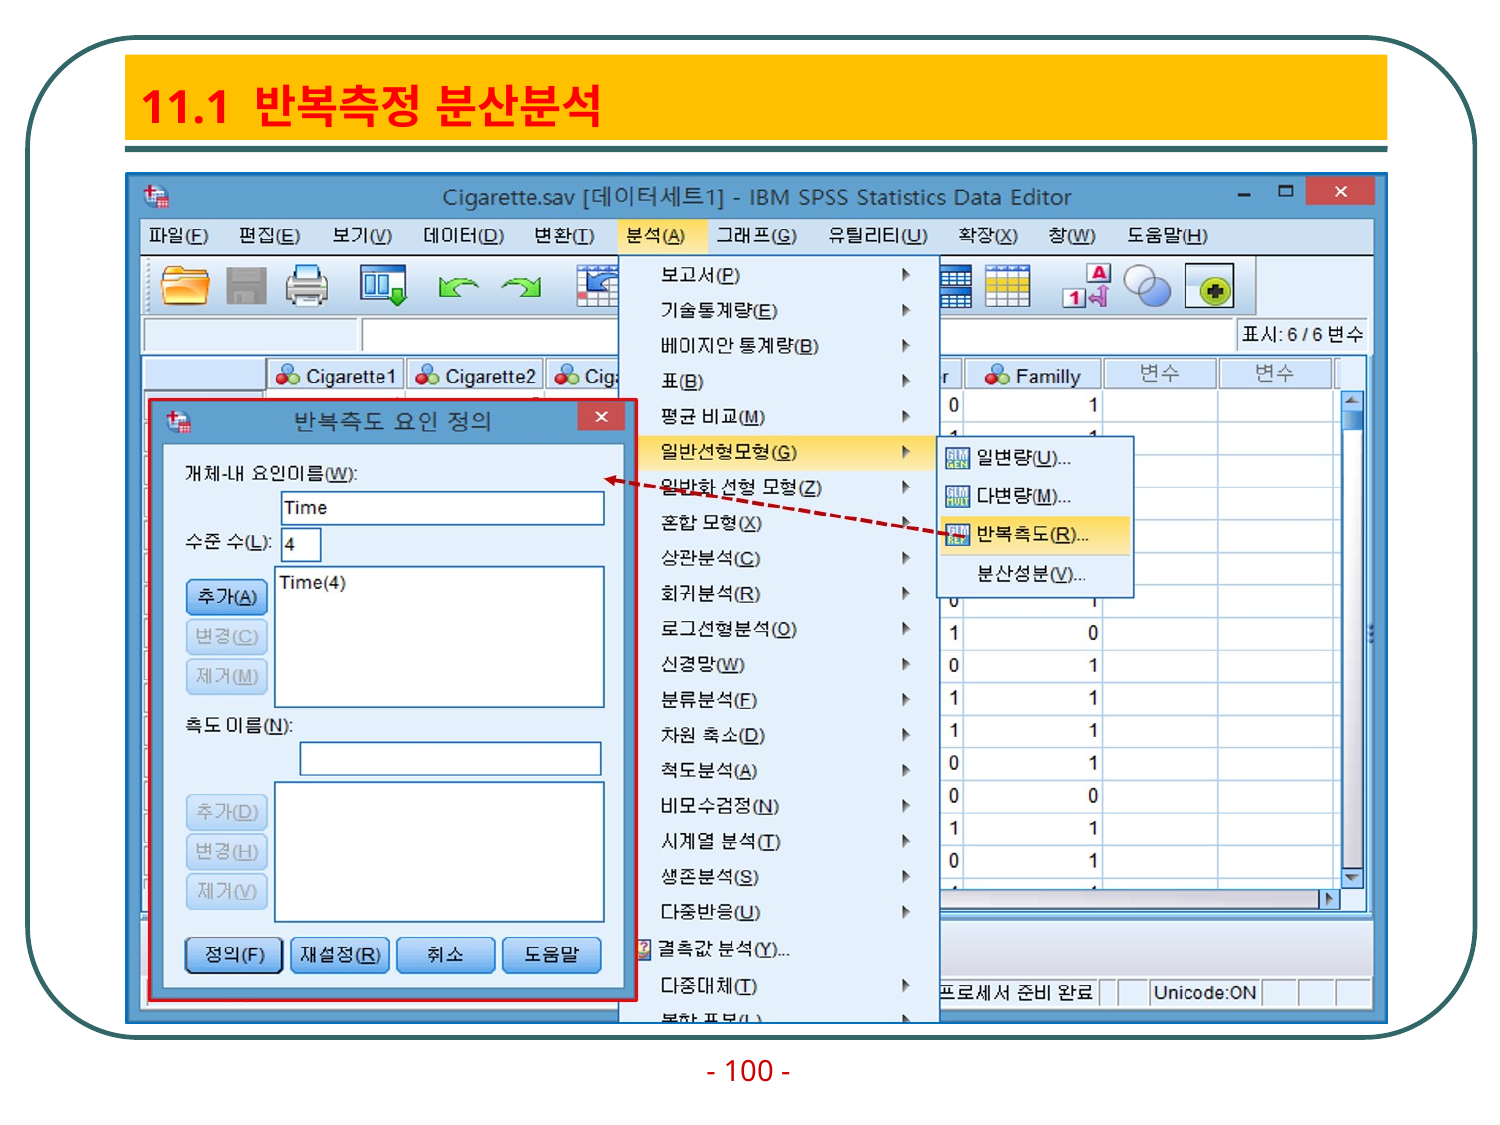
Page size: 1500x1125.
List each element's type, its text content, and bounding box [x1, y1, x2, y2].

title 11.1 반복측정 분산분석 [125, 54, 1388, 140]
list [124, 172, 1388, 1024]
slide_number - 100 - [617, 1034, 881, 1111]
